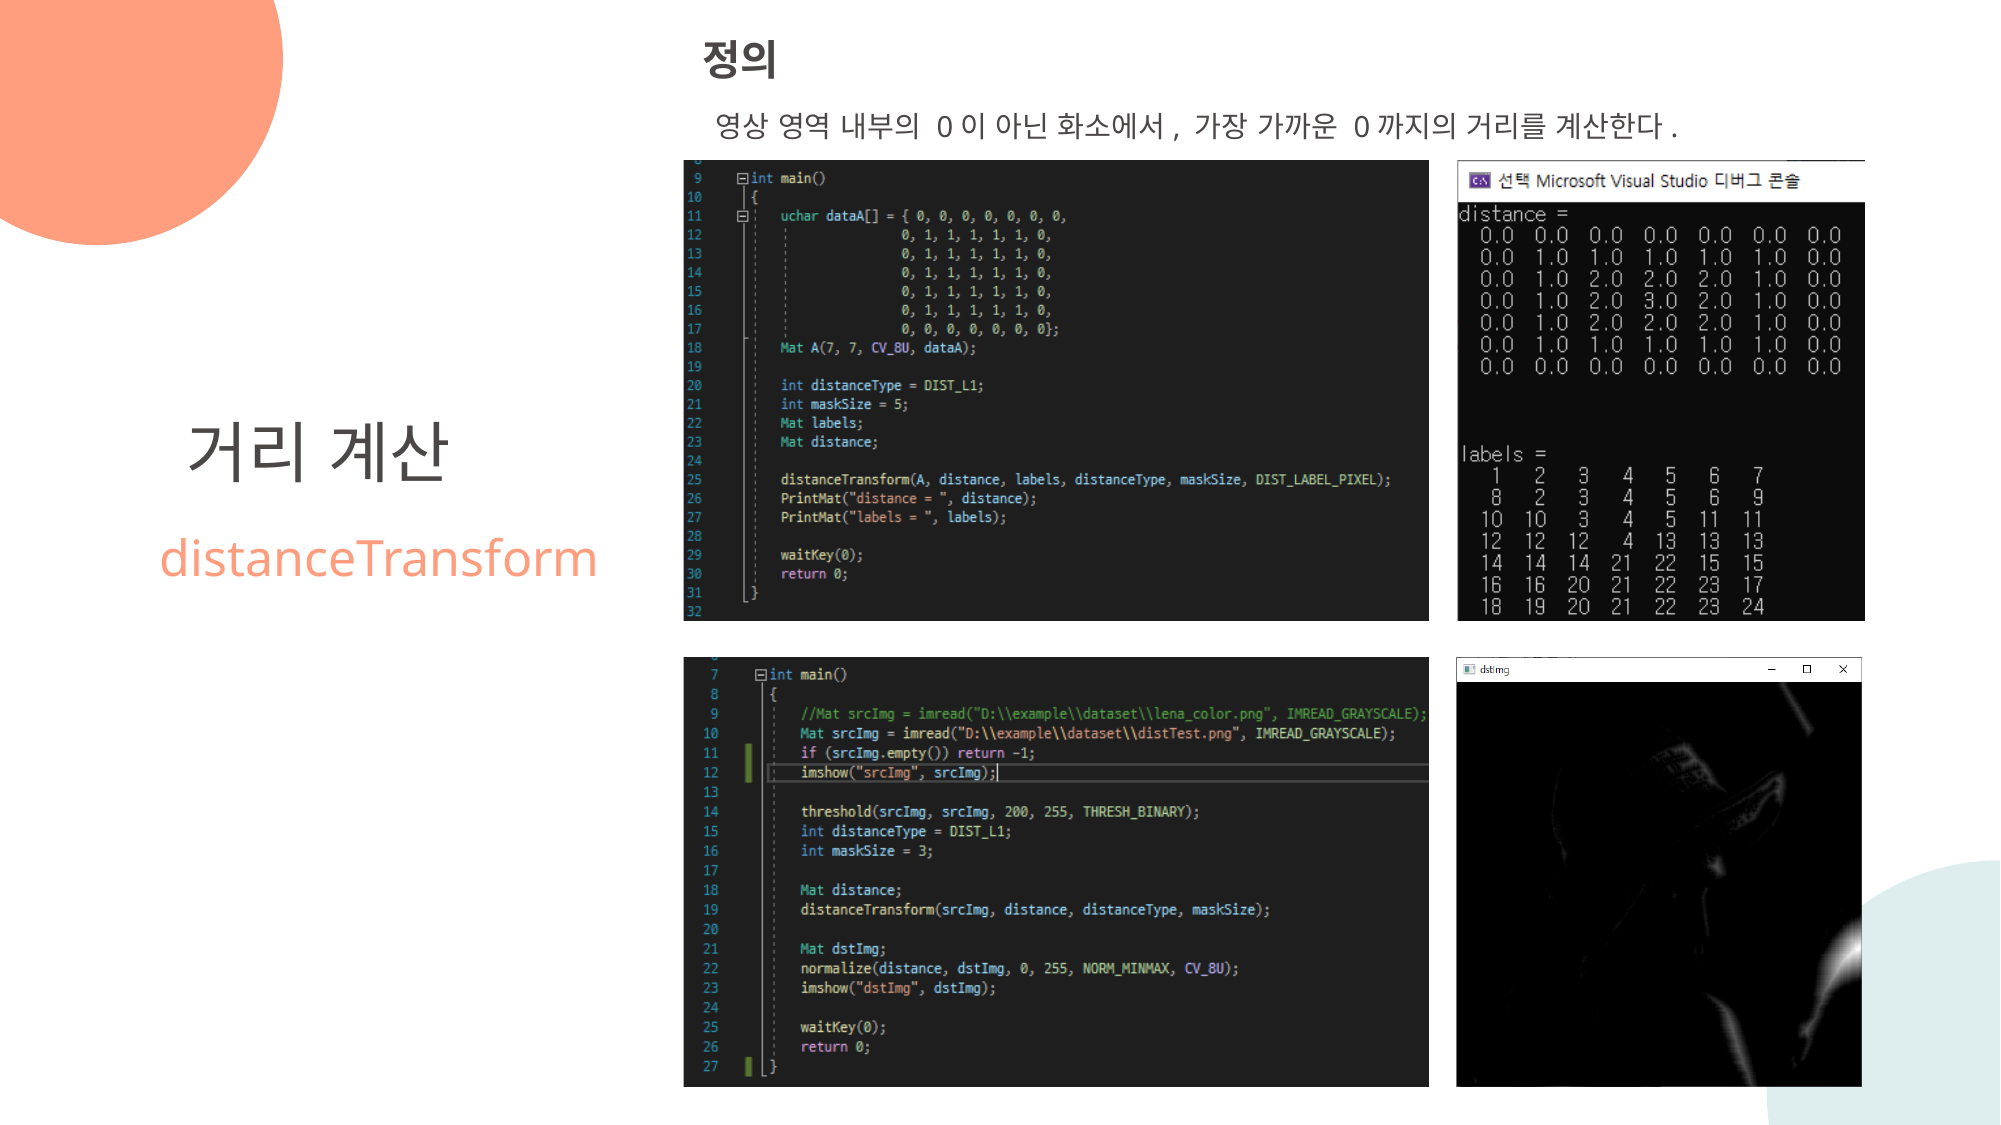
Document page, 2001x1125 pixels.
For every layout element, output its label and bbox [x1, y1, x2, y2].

text_box [683, 26, 1711, 152]
picture [683, 160, 1429, 621]
picture [1457, 160, 1865, 621]
picture [1456, 657, 1862, 1087]
picture [683, 657, 1429, 1087]
text_box [157, 403, 603, 595]
text_box [1765, 859, 2000, 1125]
text_box [0, 0, 284, 247]
